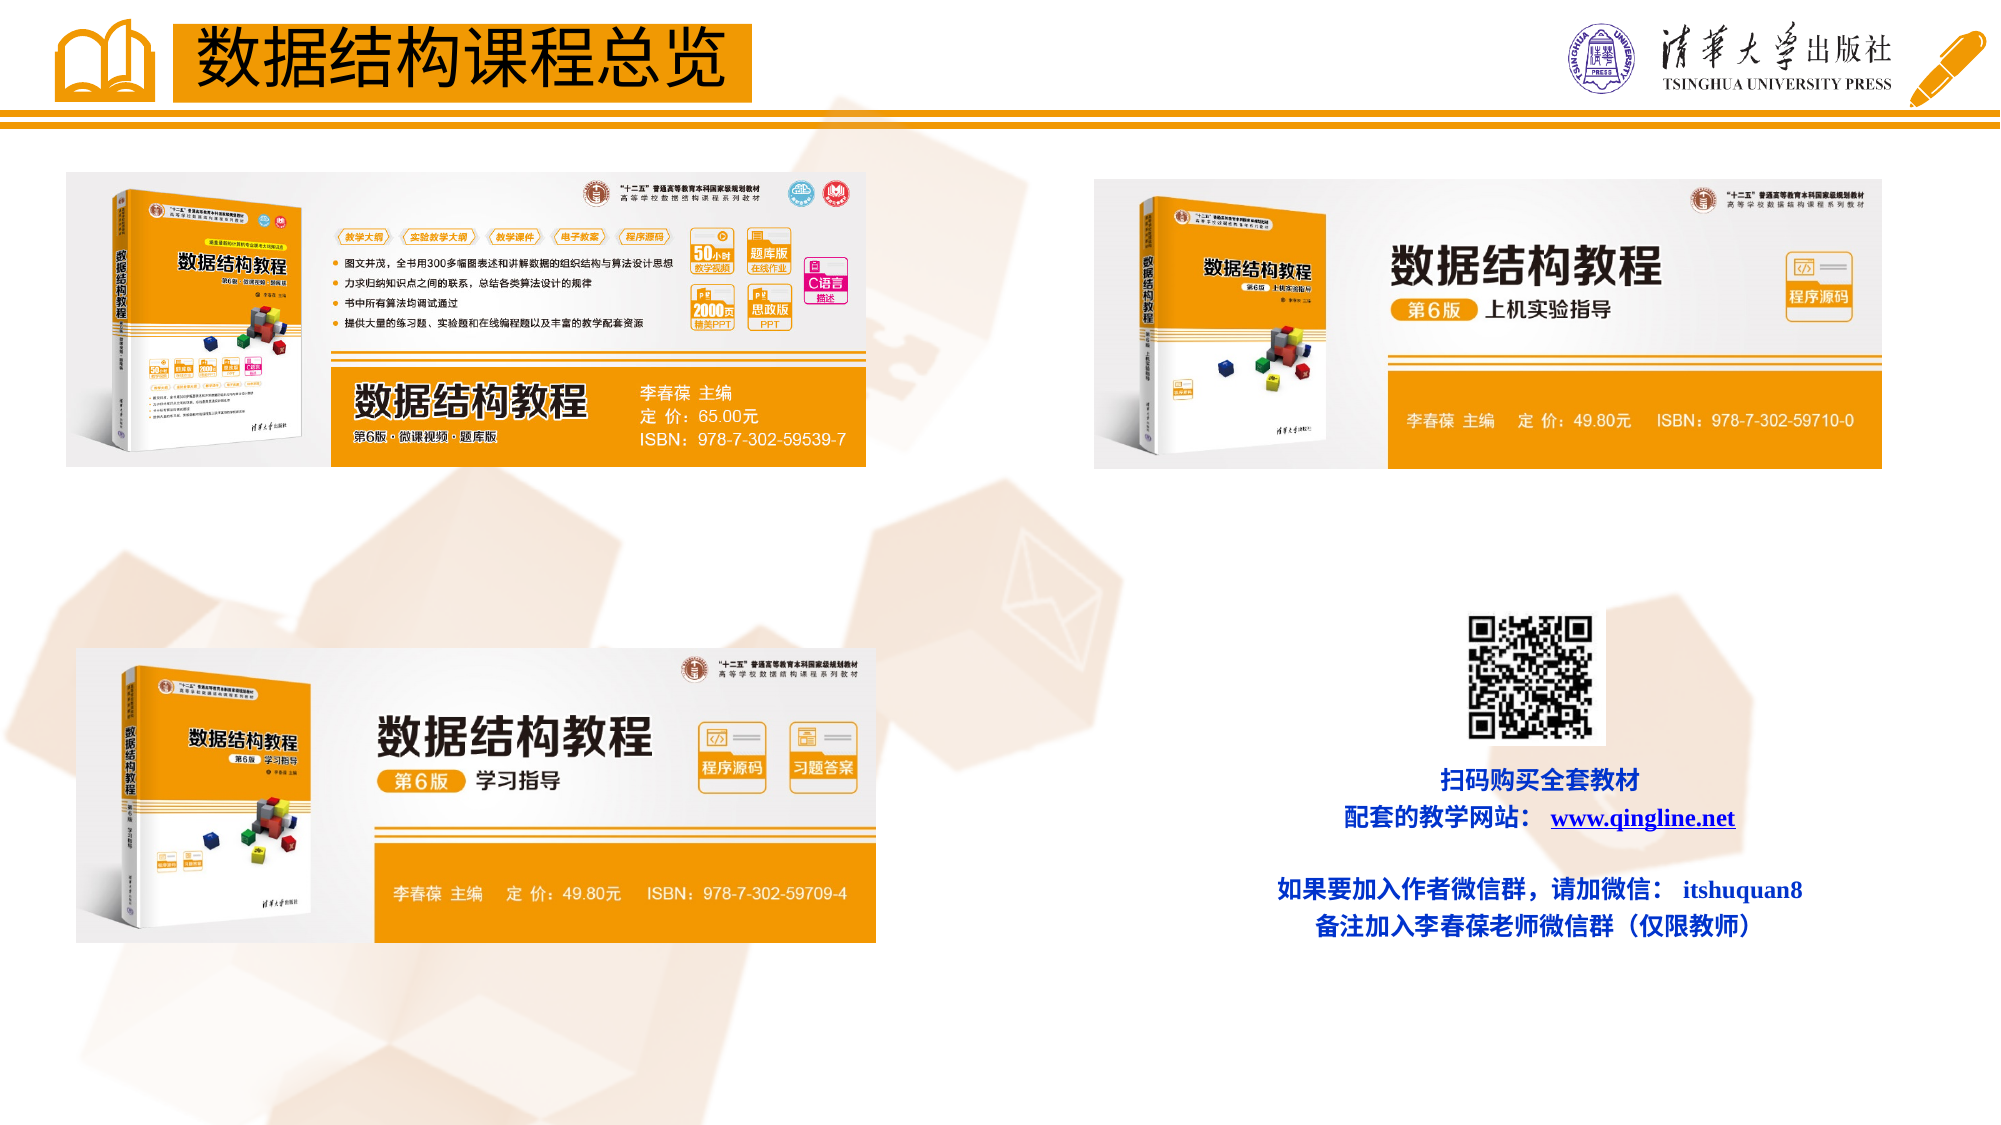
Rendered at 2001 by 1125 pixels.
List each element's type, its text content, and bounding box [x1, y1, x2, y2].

picture [0, 0, 1973, 1125]
picture [1936, 78, 1948, 90]
text_box 数据结构课程总览 [173, 23, 752, 95]
text_box 扫码购买全套教材 配套的教学网站：www.qingline.net 如果要加入作者微信群，请加微信：itshuquan8 备注加入李春葆老师微信群（仅限教师） [1785, 762, 1818, 948]
